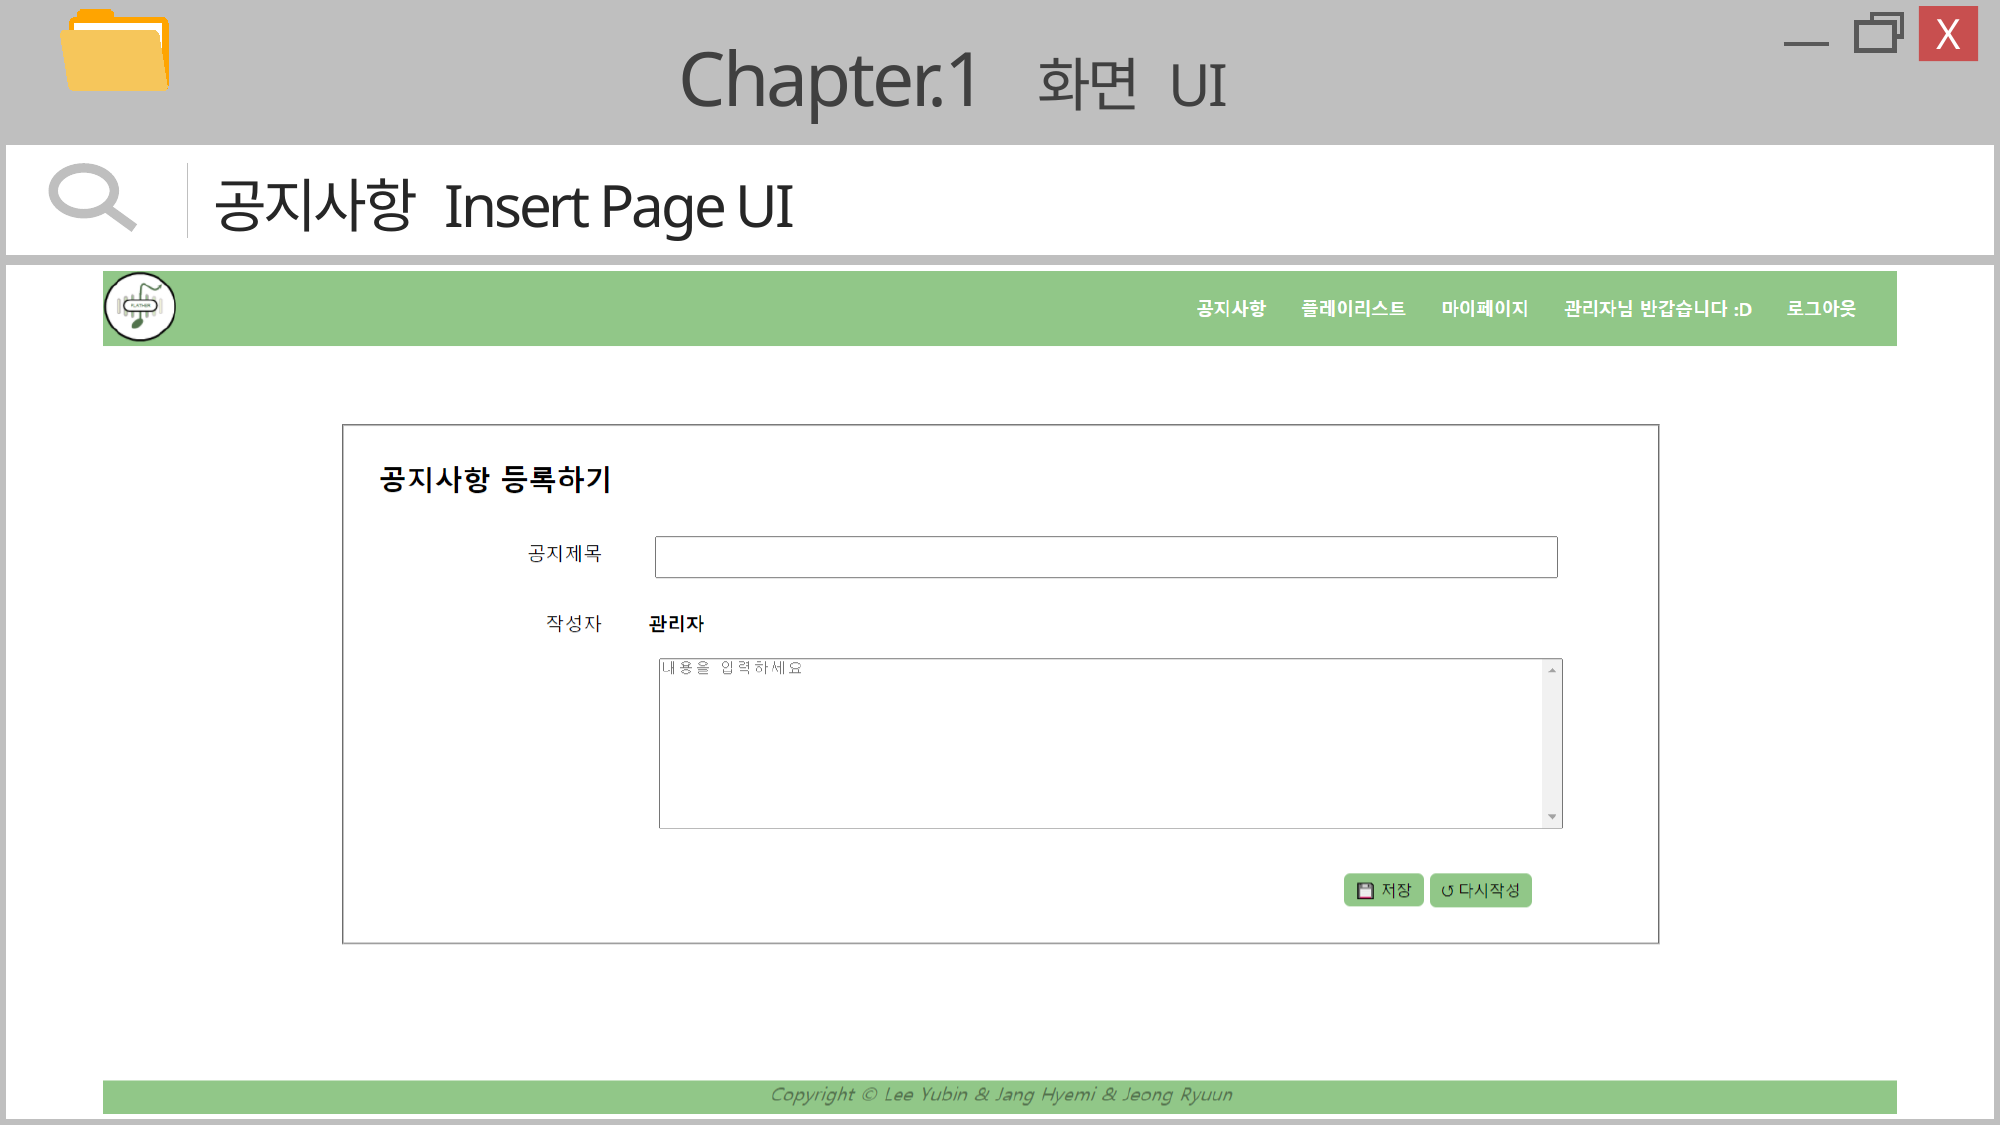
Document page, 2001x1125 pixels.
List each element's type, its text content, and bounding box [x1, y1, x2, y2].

text_box [0, 0, 2000, 136]
text_box [0, 265, 2000, 1125]
picture [102, 271, 1897, 1114]
text_box Chapter.1 화면 UI [664, 23, 1252, 129]
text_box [1783, 4, 1979, 62]
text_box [60, 9, 168, 91]
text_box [0, 140, 2000, 261]
